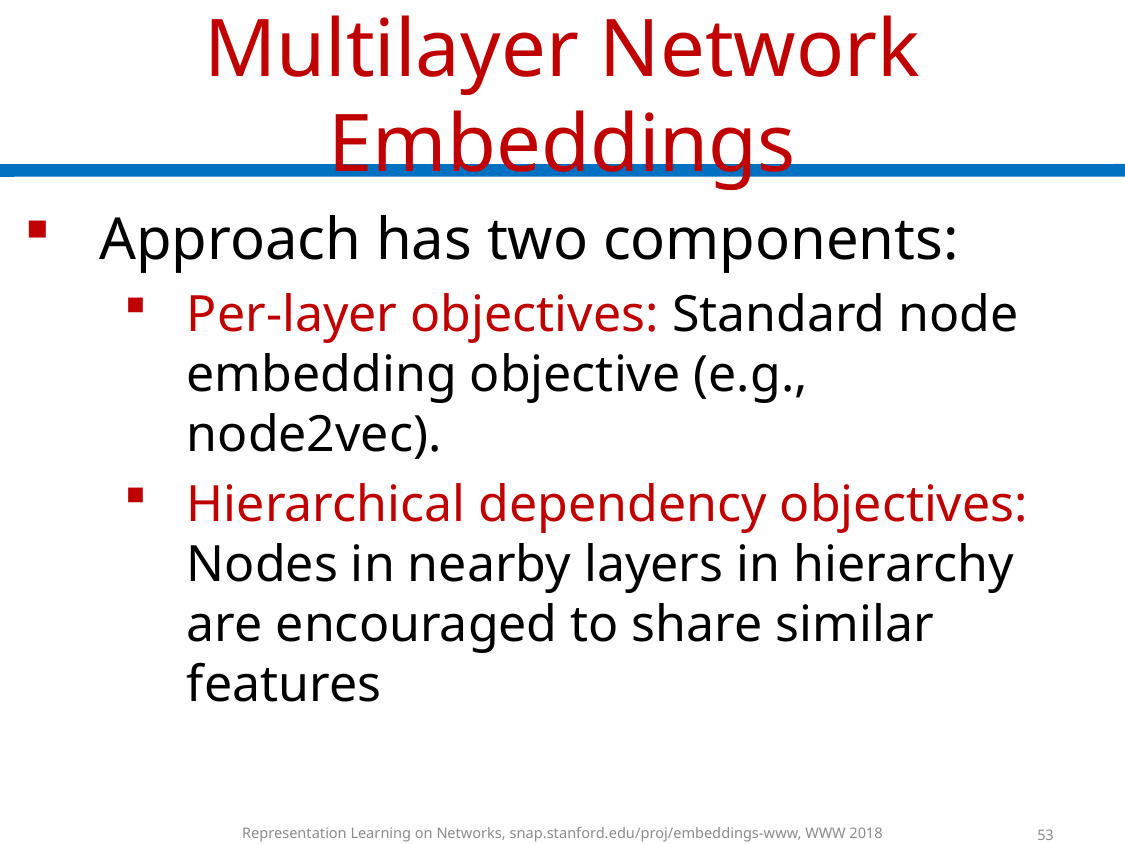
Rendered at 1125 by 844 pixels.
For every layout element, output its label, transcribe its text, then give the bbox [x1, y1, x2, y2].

text_box Approach has two components: Per-layer objectives: Standard node embedding objective (e.g., node2vec). Hierarchical dependency objectives: Nodes in nearby layers in hierarchy are encouraged to share similar features [9, 194, 1066, 820]
footer Representation Learning on Networks, snap.stanford.edu/proj/embeddings-www, WWW 2018 [193, 824, 932, 844]
slide_number 53 [932, 825, 1069, 844]
title Multilayer Network Embeddings [0, 21, 1125, 163]
